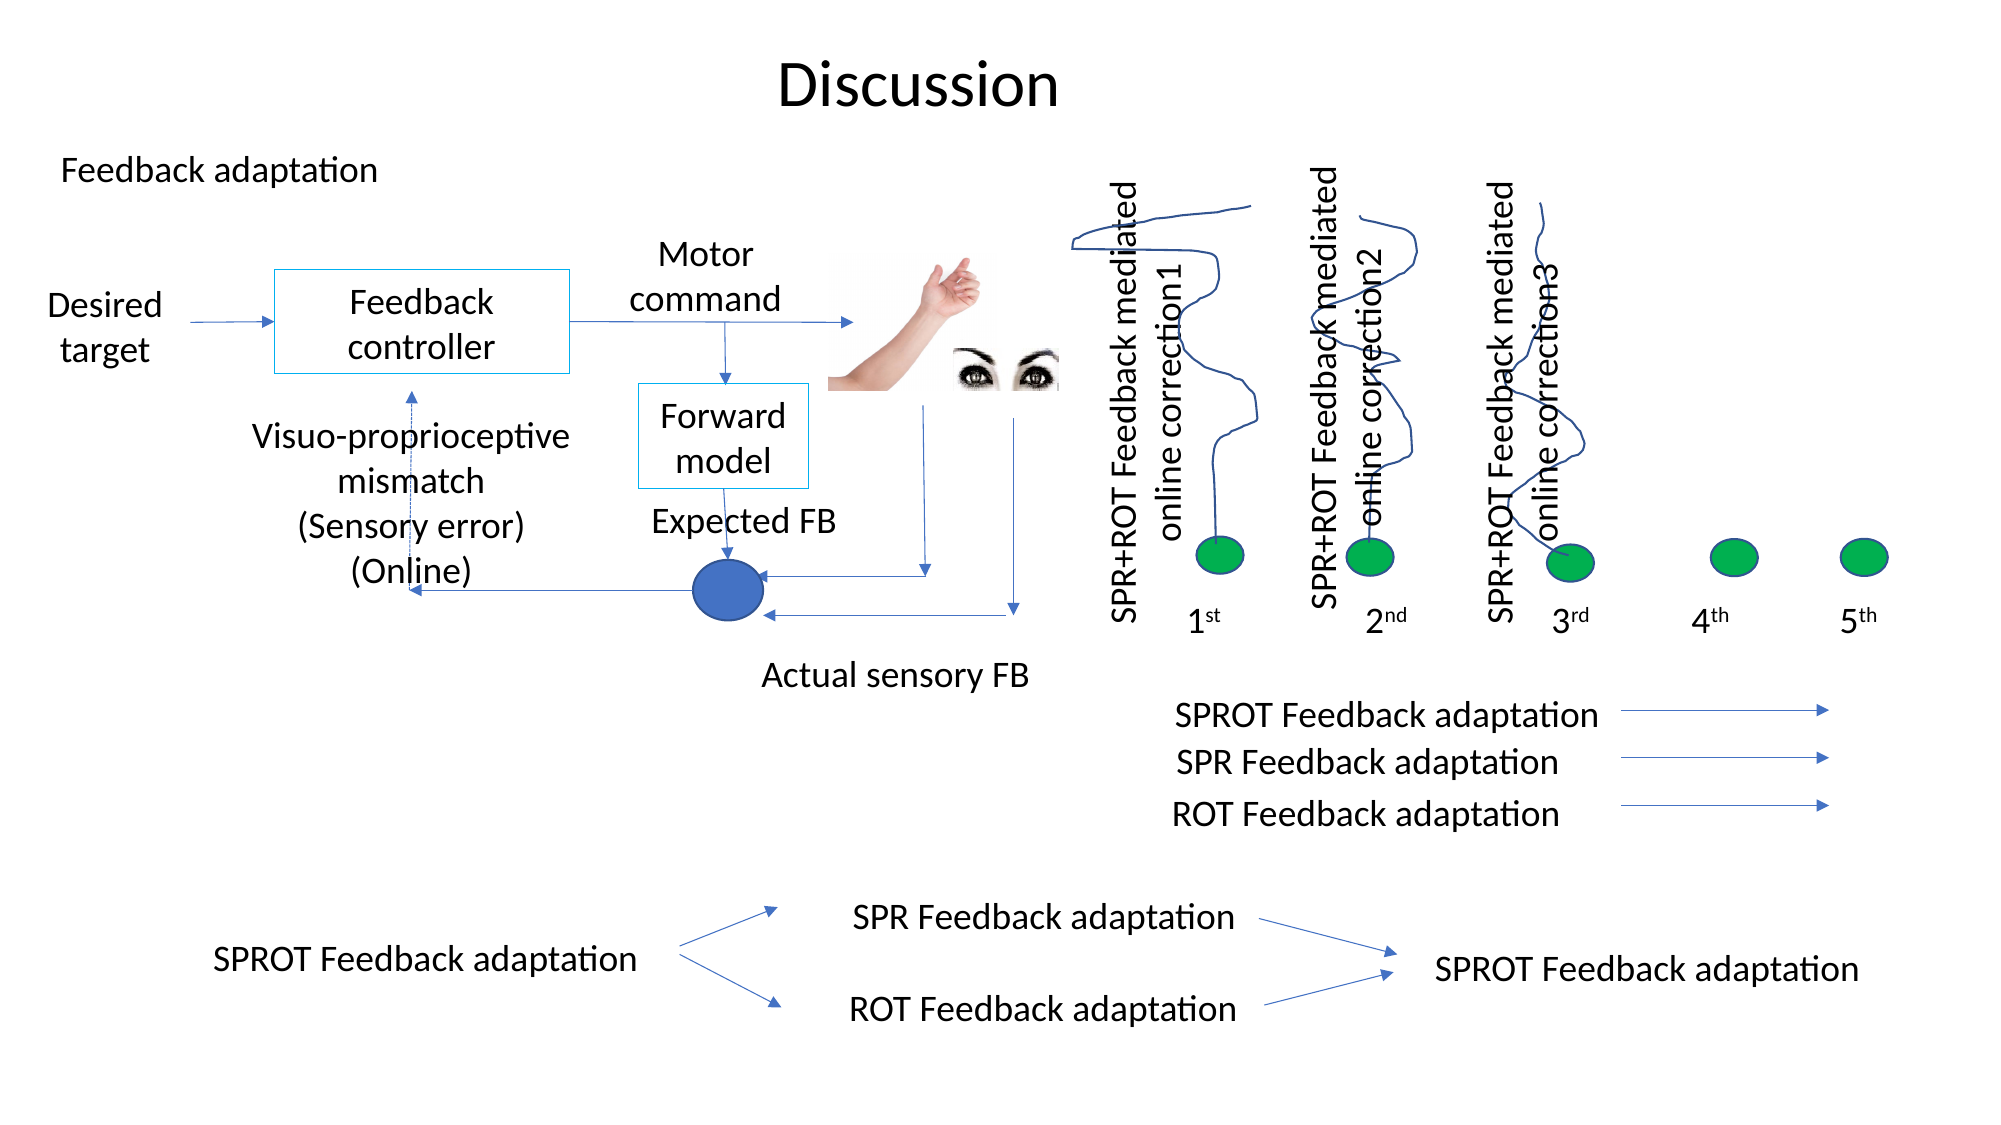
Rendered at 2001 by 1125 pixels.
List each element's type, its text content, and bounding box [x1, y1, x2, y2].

text_box SPROT Feedback adaptation [1420, 936, 1879, 997]
text_box [1196, 535, 1245, 575]
text_box 1st 2nd 3rd 4th 5th [1196, 588, 1467, 649]
text_box [1709, 538, 1759, 578]
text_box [12, 221, 1059, 703]
text_box ROT Feedback adaptation [834, 977, 1293, 1037]
text_box SPR Feedback adaptation [1161, 729, 1620, 790]
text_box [1264, 972, 1394, 1006]
text_box 1st 2nd 3rd 4th 5th [1573, 588, 1963, 649]
text_box [1839, 537, 1889, 577]
text_box [1397, 401, 1414, 464]
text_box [679, 954, 782, 1008]
text_box [1071, 204, 1259, 545]
text_box SPROT Feedback adaptation [1160, 683, 1619, 743]
text_box [1573, 421, 1586, 458]
text_box Discussion [763, 32, 1236, 127]
text_box SPR+ROT Feedback mediated online correction3 [1467, 156, 1573, 650]
text_box SPROT Feedback adaptation [198, 926, 657, 987]
text_box SPR Feedback adaptation [837, 884, 1296, 945]
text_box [1258, 918, 1398, 955]
text_box SPR+ROT Feedback mediated online correction1 [1090, 156, 1196, 230]
text_box Feedback adaptation [46, 137, 395, 198]
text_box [679, 907, 778, 947]
text_box [1397, 226, 1419, 278]
text_box ROT Feedback adaptation [1157, 781, 1616, 842]
text_box [1573, 543, 1596, 583]
text_box SPR+ROT Feedback mediated online correction2 [1291, 141, 1397, 635]
text_box SPR+ROT Feedback mediated online correction1 [1090, 251, 1196, 650]
